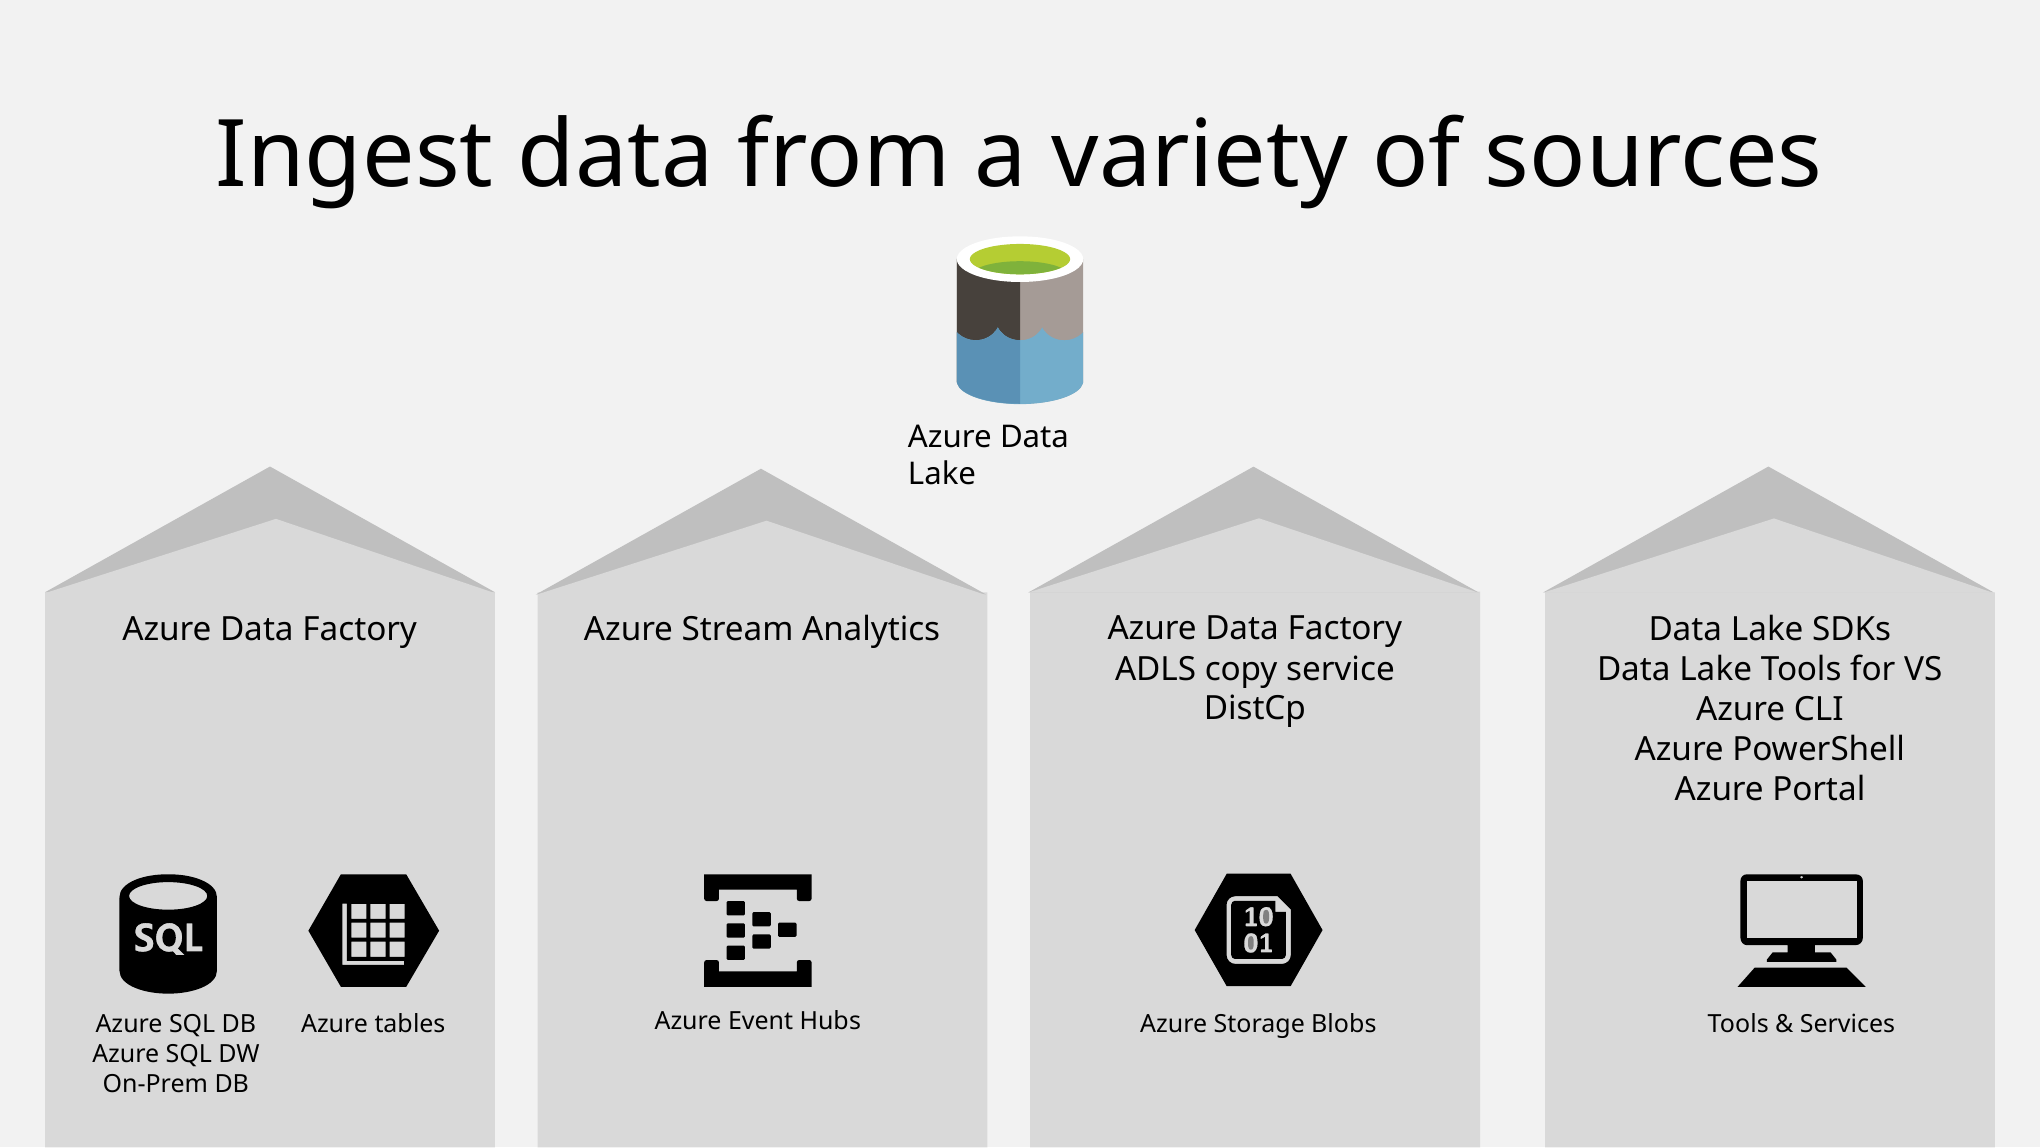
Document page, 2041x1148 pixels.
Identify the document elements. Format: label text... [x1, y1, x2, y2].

text_box Azure Data Lake [907, 415, 1133, 491]
text_box [1263, 909, 1270, 924]
title Ingest data from a variety of sources [31, 31, 2009, 281]
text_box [1737, 874, 1866, 987]
text_box [752, 934, 771, 949]
text_box Data Lake SDKs Data Lake Tools for VS Azure CLI Azure PowerShell Azure Portal [1545, 592, 1995, 1148]
text_box [45, 518, 496, 594]
text_box [704, 874, 812, 902]
text_box Tools & Services [1683, 1007, 1920, 1038]
text_box Azure Data Factory ADLS copy service DistCp [1030, 591, 1481, 1148]
text_box [1248, 936, 1254, 950]
text_box [308, 874, 440, 987]
text_box [1231, 900, 1286, 959]
text_box Azure tables [290, 1007, 457, 1038]
text_box [726, 901, 745, 916]
text_box [535, 520, 986, 595]
text_box Azure Data Factory [45, 594, 495, 1148]
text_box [956, 236, 1084, 405]
text_box [1030, 466, 1478, 592]
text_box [119, 874, 217, 994]
text_box [1542, 518, 1993, 593]
text_box [536, 468, 986, 594]
text_box Azure Stream Analytics [537, 592, 988, 1148]
text_box Azure SQL DB Azure SQL DW On-Prem DB [75, 1007, 277, 1098]
text_box [1543, 466, 1994, 593]
text_box [726, 945, 745, 960]
text_box Azure Storage Blobs [1125, 1007, 1393, 1038]
text_box [752, 912, 771, 927]
text_box [1028, 518, 1479, 593]
text_box [1194, 873, 1323, 987]
text_box [726, 923, 745, 938]
text_box [778, 922, 797, 937]
text_box [704, 960, 812, 987]
text_box [45, 466, 496, 593]
text_box Azure Event Hubs [654, 1007, 862, 1035]
